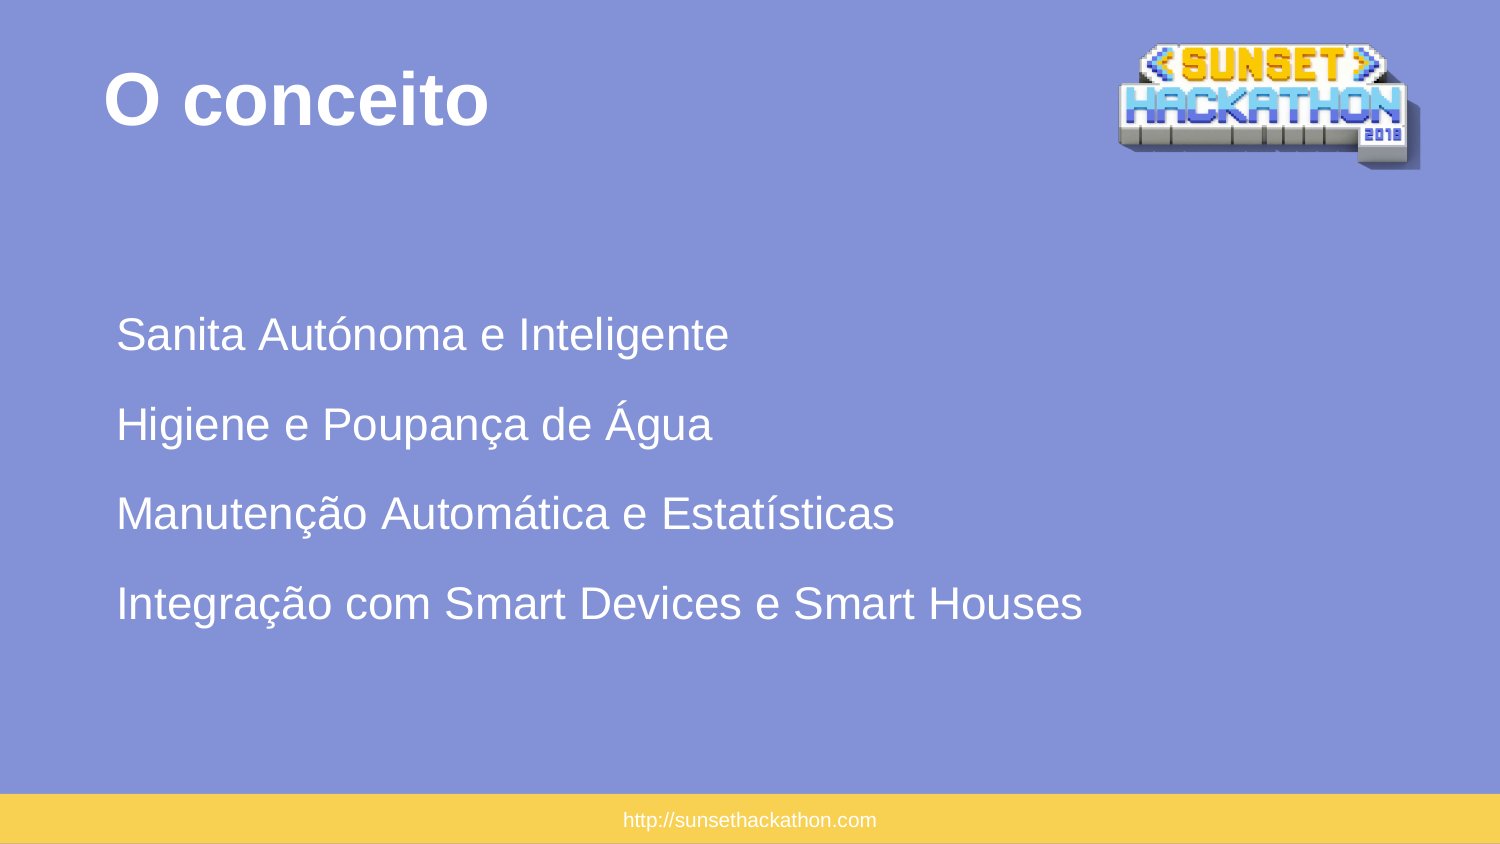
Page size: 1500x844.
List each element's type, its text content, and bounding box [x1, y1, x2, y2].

text_box Sanita Autónoma e Inteligente Higiene e Poupança de Água Manutenção Automática e Estatísticas Integração com Smart Devices e Smart Houses [101, 289, 1499, 770]
text_box http://sunsethackathon.com [0, 793, 1500, 844]
text_box O conceito [88, 35, 1011, 130]
picture [1016, 19, 1500, 186]
